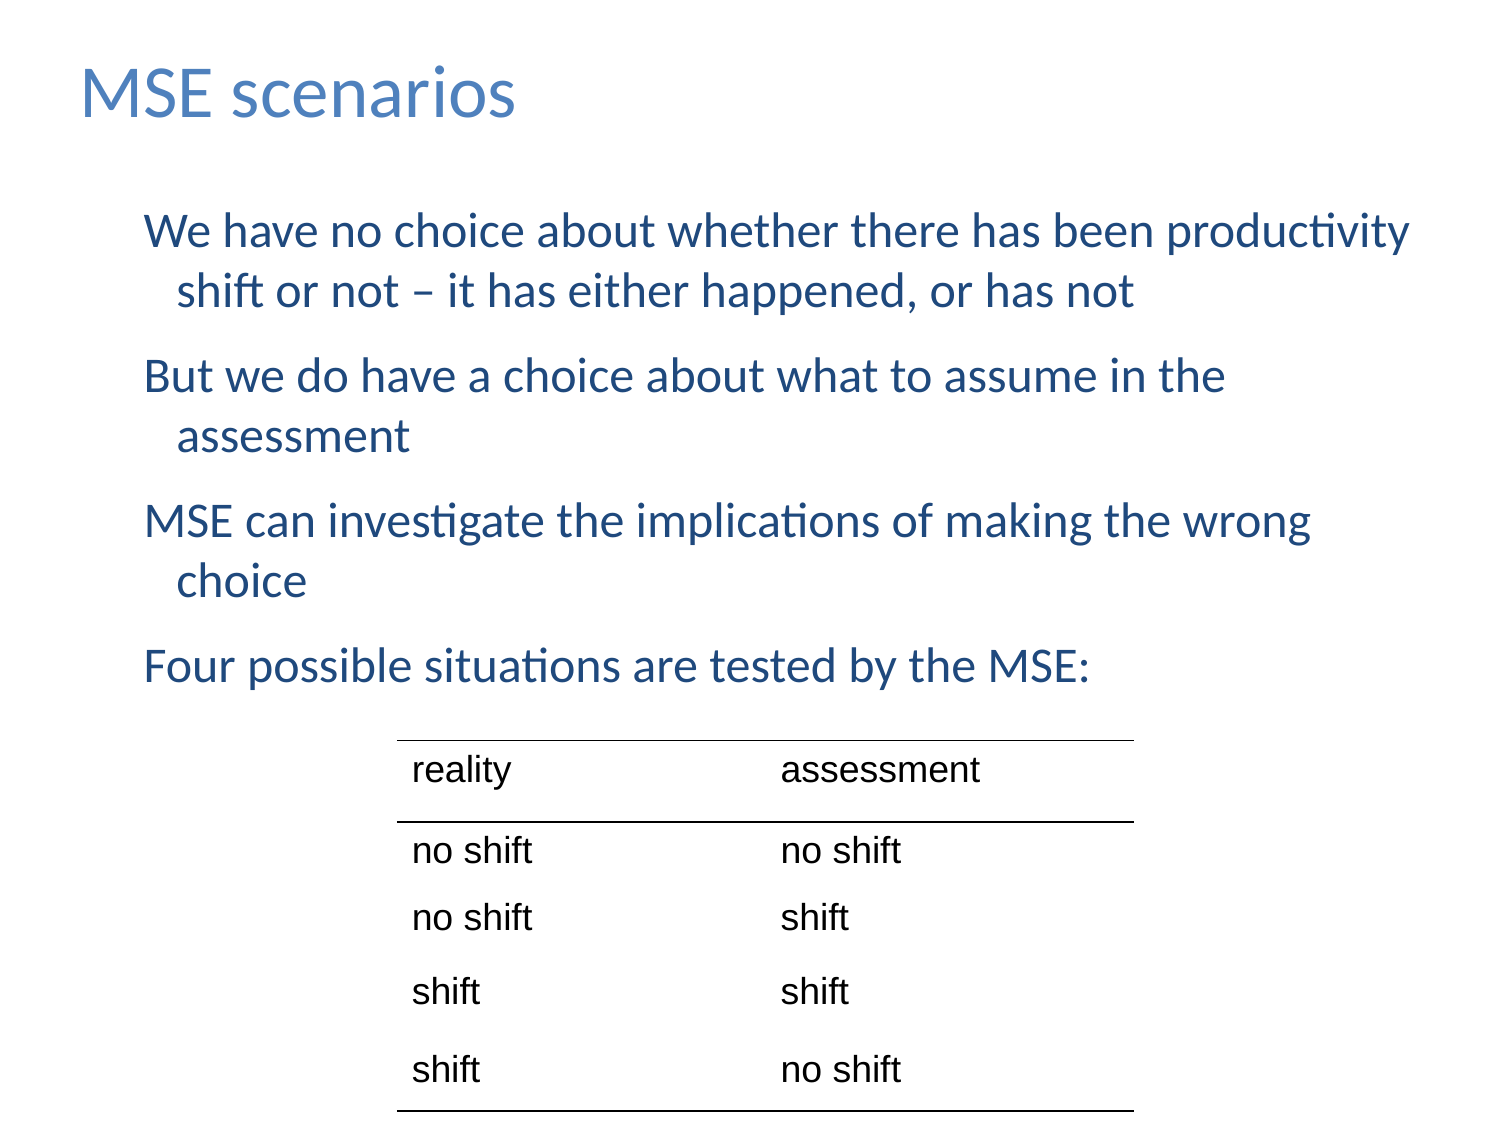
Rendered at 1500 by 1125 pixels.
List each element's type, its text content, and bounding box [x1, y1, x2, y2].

table_cell shift [766, 963, 1134, 1041]
table_cell shift [397, 1041, 766, 1110]
table_cell shift [766, 889, 1134, 963]
table_header reality [397, 741, 766, 821]
table_cell no shift [397, 823, 766, 889]
table_cell no shift [766, 1041, 1134, 1110]
table_cell shift [397, 963, 766, 1041]
title MSE scenarios [64, 13, 1386, 161]
text_box We have no choice about whether there has been productivity shift or not – it has either happened, or has not But we do have a choice about what to assume in the assessment MSE can investigate the implications of making the wrong choice Four possible situations are tested by the MSE: [113, 197, 1447, 615]
table_cell no shift [766, 823, 1134, 889]
table_cell no shift [397, 889, 766, 963]
table_header assessment [766, 741, 1134, 821]
